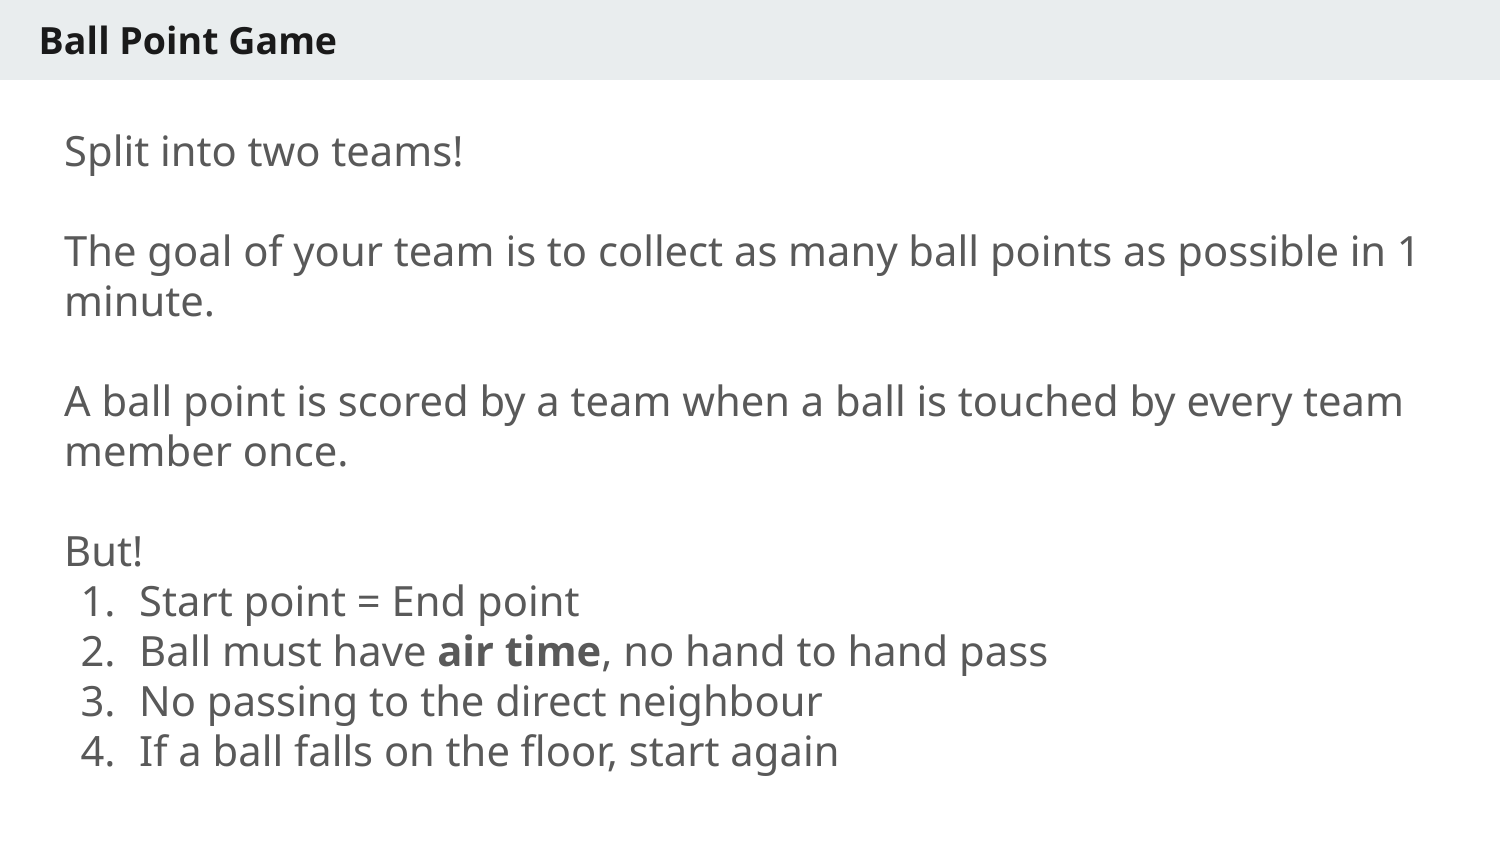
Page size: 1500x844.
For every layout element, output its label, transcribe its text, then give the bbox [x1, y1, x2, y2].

list Split into two teams! The goal of your team is to collect as many ball points as possible in 1 minute. A ball point is scored by a team when a ball is touched by every team member once. But! Start point = End point Ball must have air time, no hand to hand pass No passing to the direct neighbour If a ball falls on the floor, start again [49, 173, 1446, 775]
title Ball Point Game [23, 0, 1286, 84]
